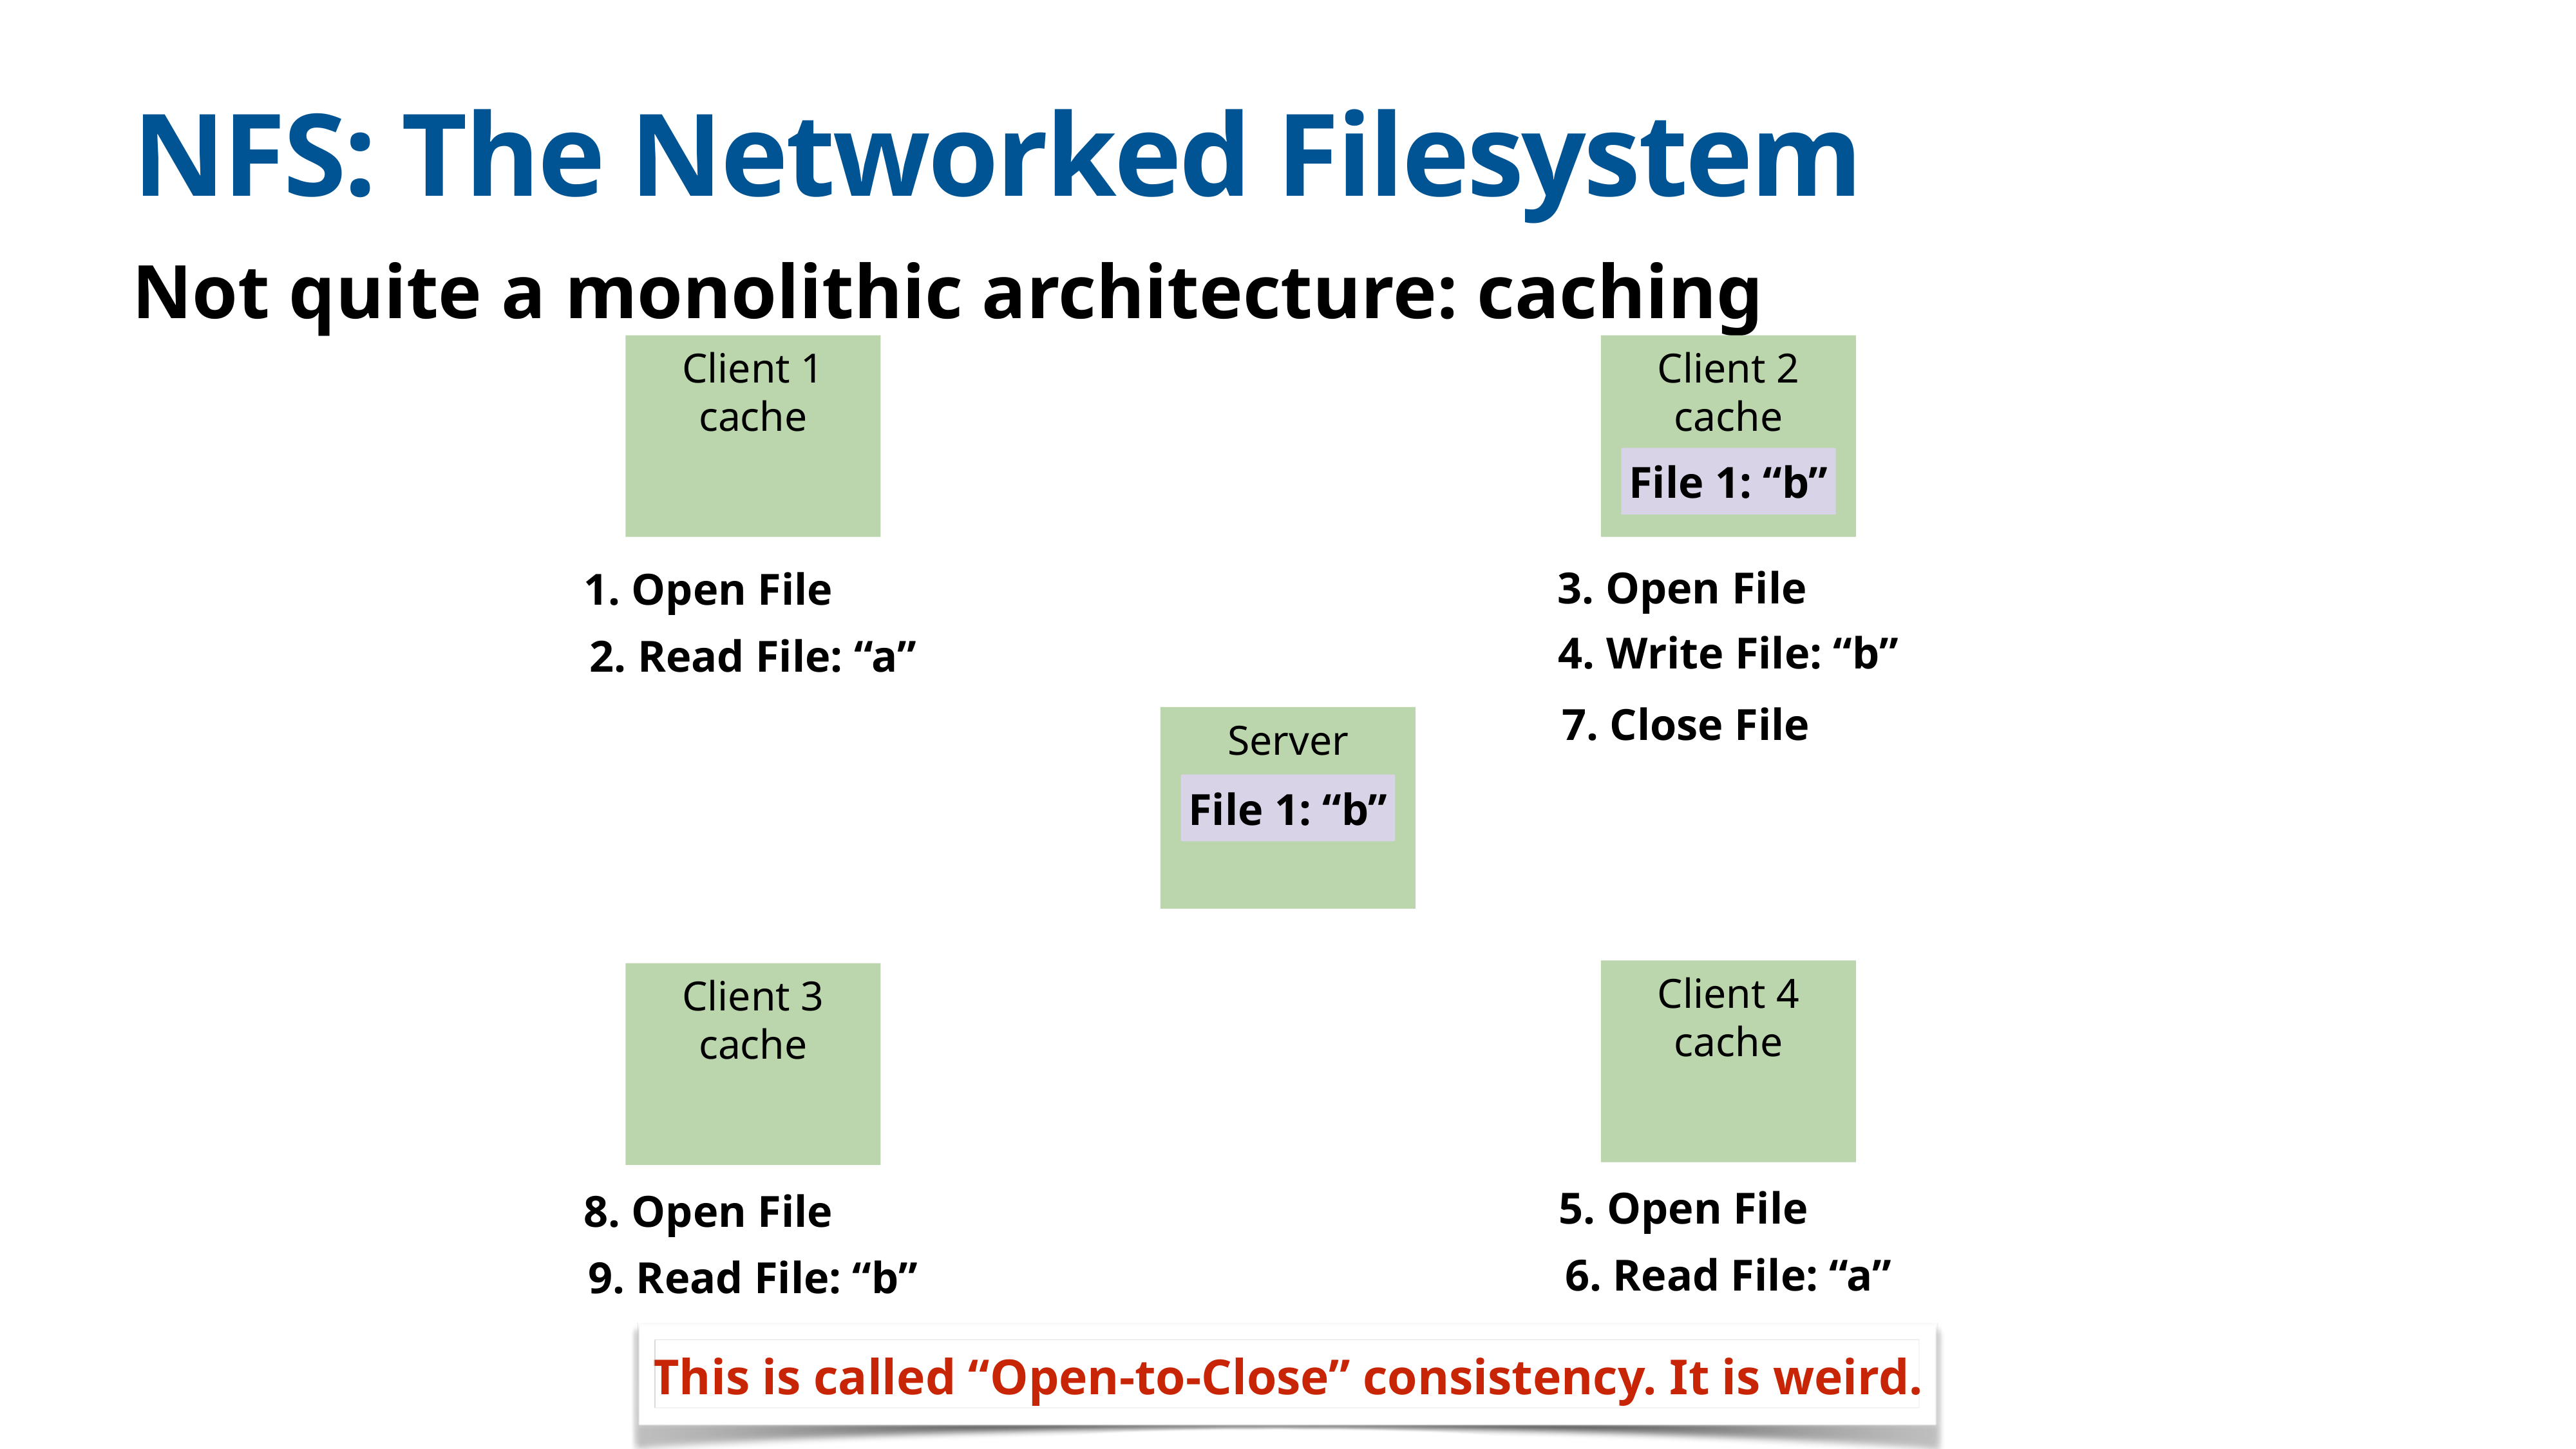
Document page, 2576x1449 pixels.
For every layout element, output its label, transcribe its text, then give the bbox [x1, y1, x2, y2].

text_box 5. Open File [1551, 1173, 1816, 1240]
text_box 9. Read File: “b” [580, 1243, 926, 1310]
text_box 8. Open File [576, 1176, 841, 1243]
text_box 6. Read File: “a” [1557, 1240, 1900, 1307]
text_box 7. Close File [1554, 690, 1818, 757]
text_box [631, 1323, 1945, 1449]
text_box Client 1 cache [625, 335, 881, 537]
text_box File 1: “b” [1180, 774, 1396, 842]
text_box Client 4 cache [1600, 960, 1856, 1162]
text_box File 1: “b” [1621, 448, 1836, 515]
text_box Client 3 cache [625, 963, 881, 1165]
text_box Client 2 cache [1600, 335, 1856, 537]
text_box Server [1160, 706, 1416, 909]
title NFS: The Networked Filesystem [127, 102, 2449, 240]
list Not quite a monolithic architecture: caching [127, 240, 2449, 339]
text_box 2. Read File: “a” [582, 621, 924, 688]
text_box 1. Open File [576, 554, 841, 621]
text_box 4. Write File: “b” [1550, 618, 1907, 685]
text_box 3. Open File [1550, 553, 1815, 620]
